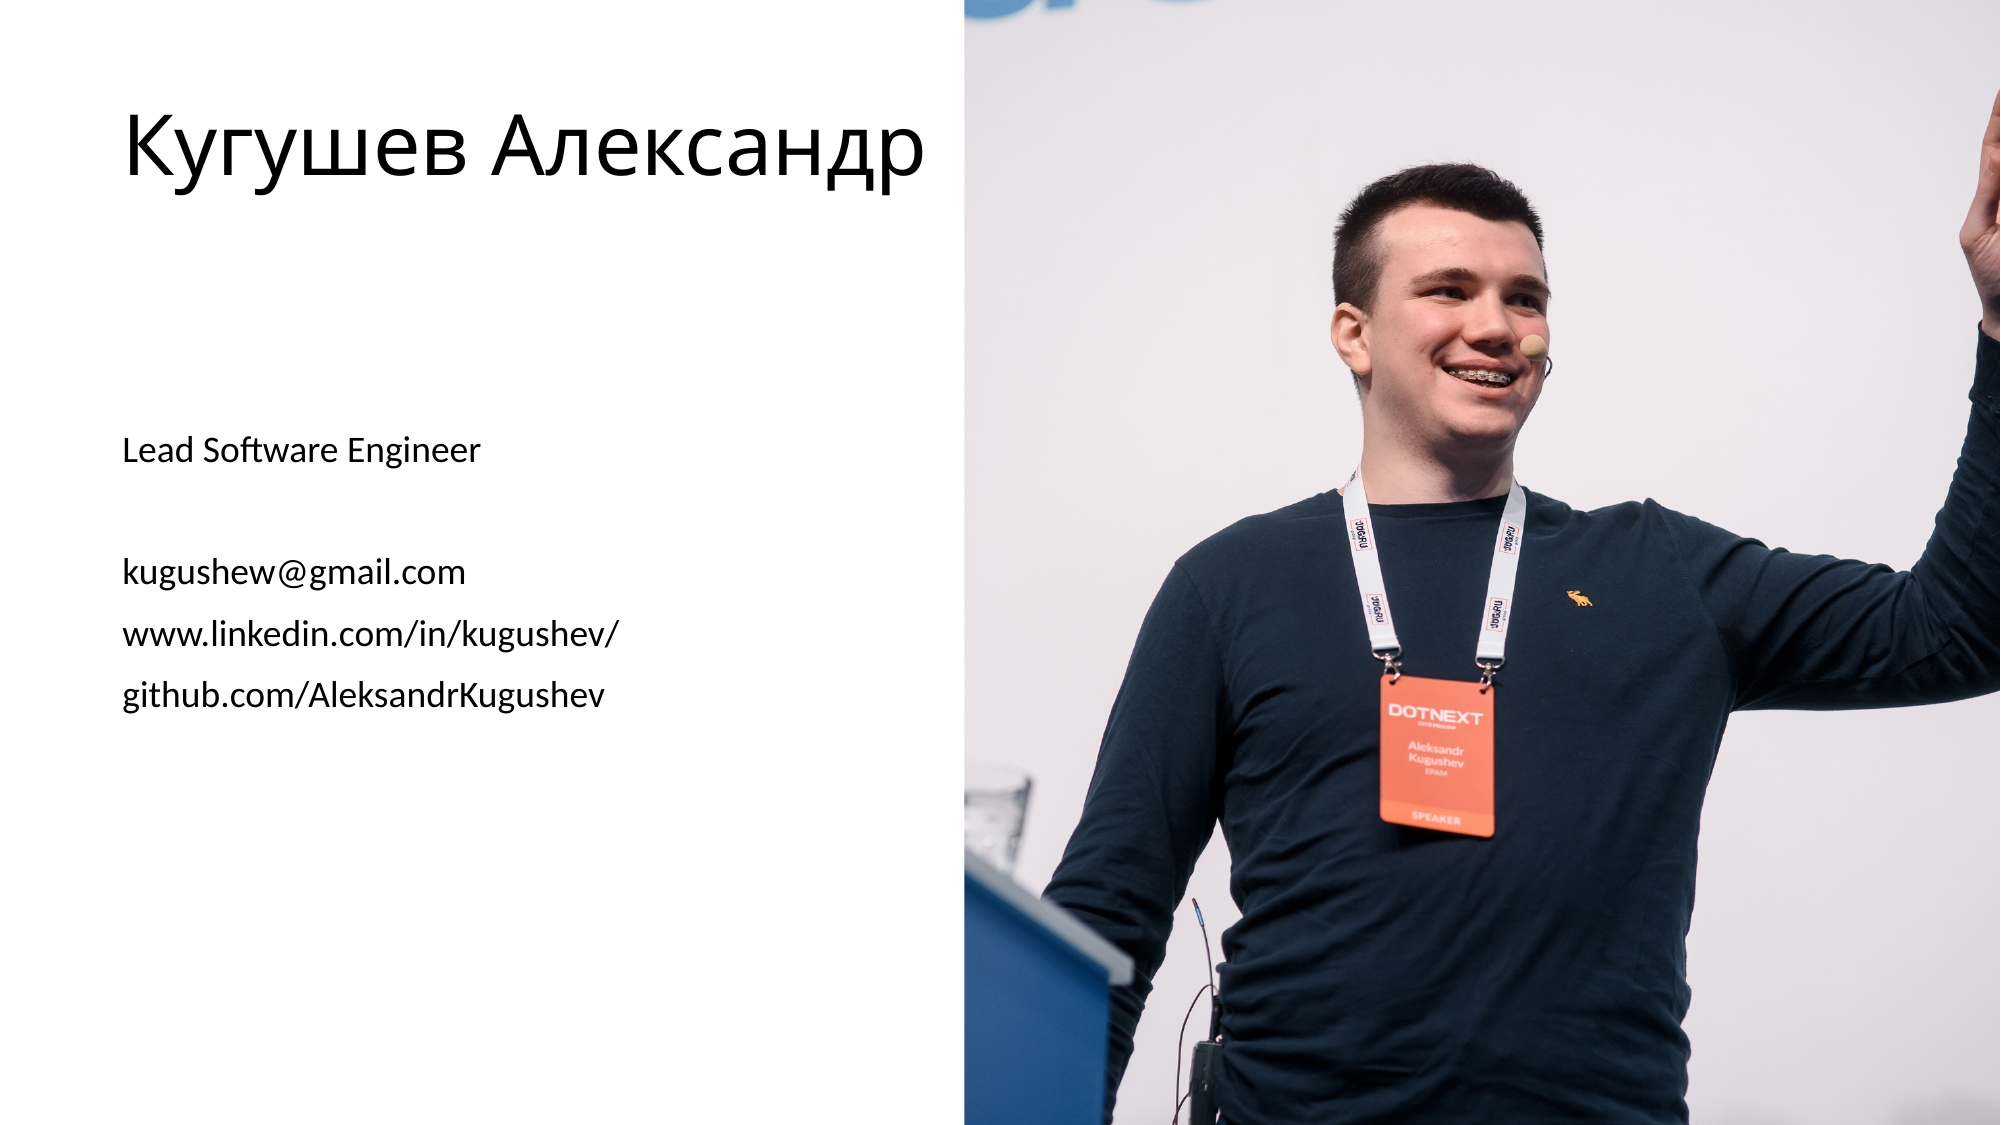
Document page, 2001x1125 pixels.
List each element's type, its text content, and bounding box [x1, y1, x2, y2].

title Кугушев Александр [107, 59, 948, 338]
list Lead Software Engineer kugushew@gmail.com www.linkedin.com/in/kugushev/ github.com/AleksandrKugushev [107, 422, 948, 991]
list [964, 0, 2000, 1125]
